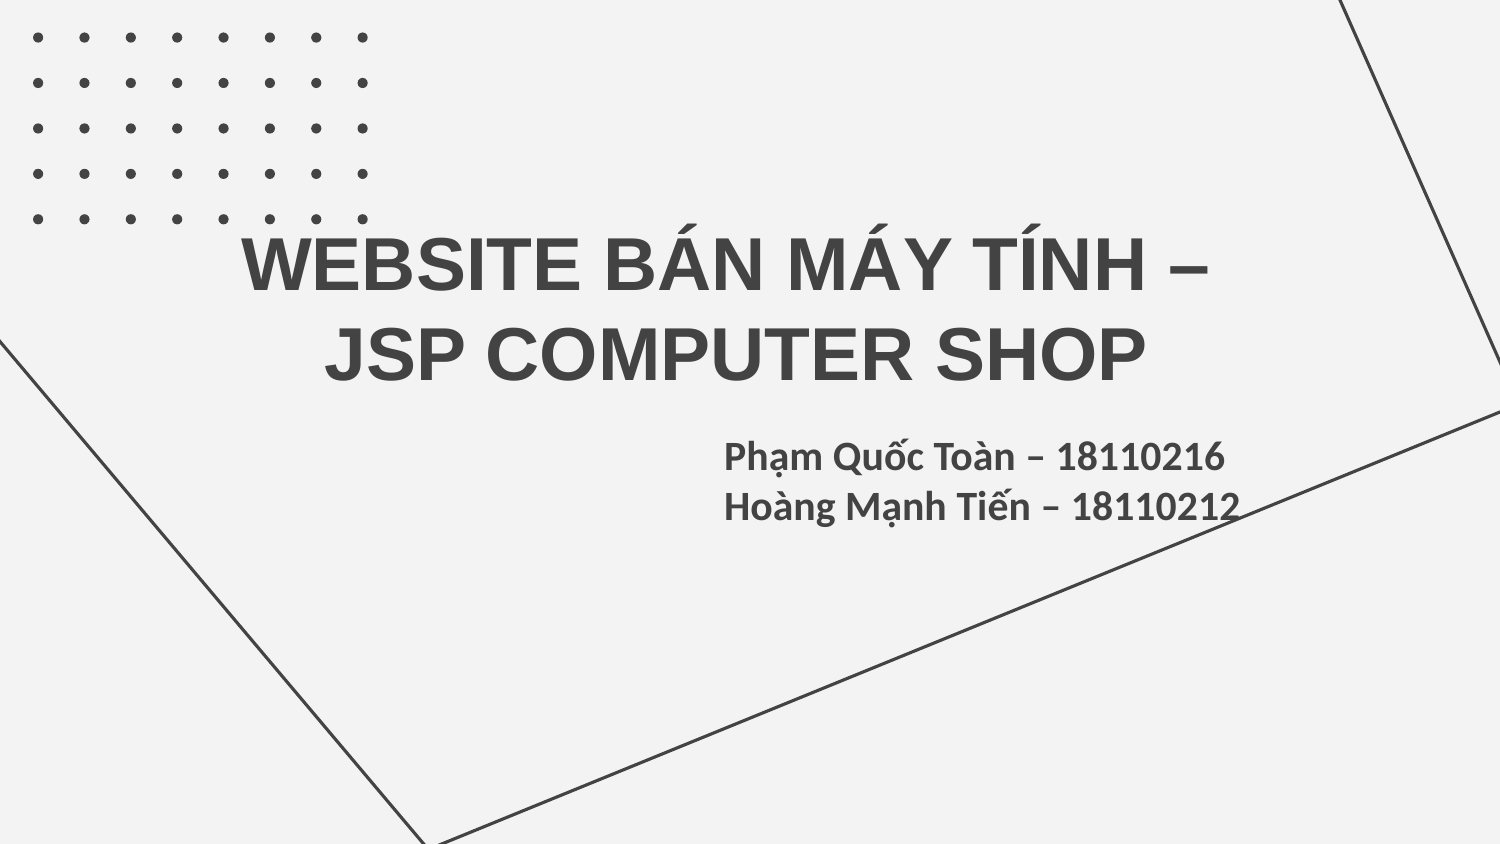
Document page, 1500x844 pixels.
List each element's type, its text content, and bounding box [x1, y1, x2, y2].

title WEBSITE BÁN MÁY TÍNH – JSP COMPUTER SHOP [218, 261, 1255, 410]
text_box Phạm Quốc Toàn – 18110216 Hoàng Mạnh Tiến – 18110212 [709, 408, 1282, 545]
